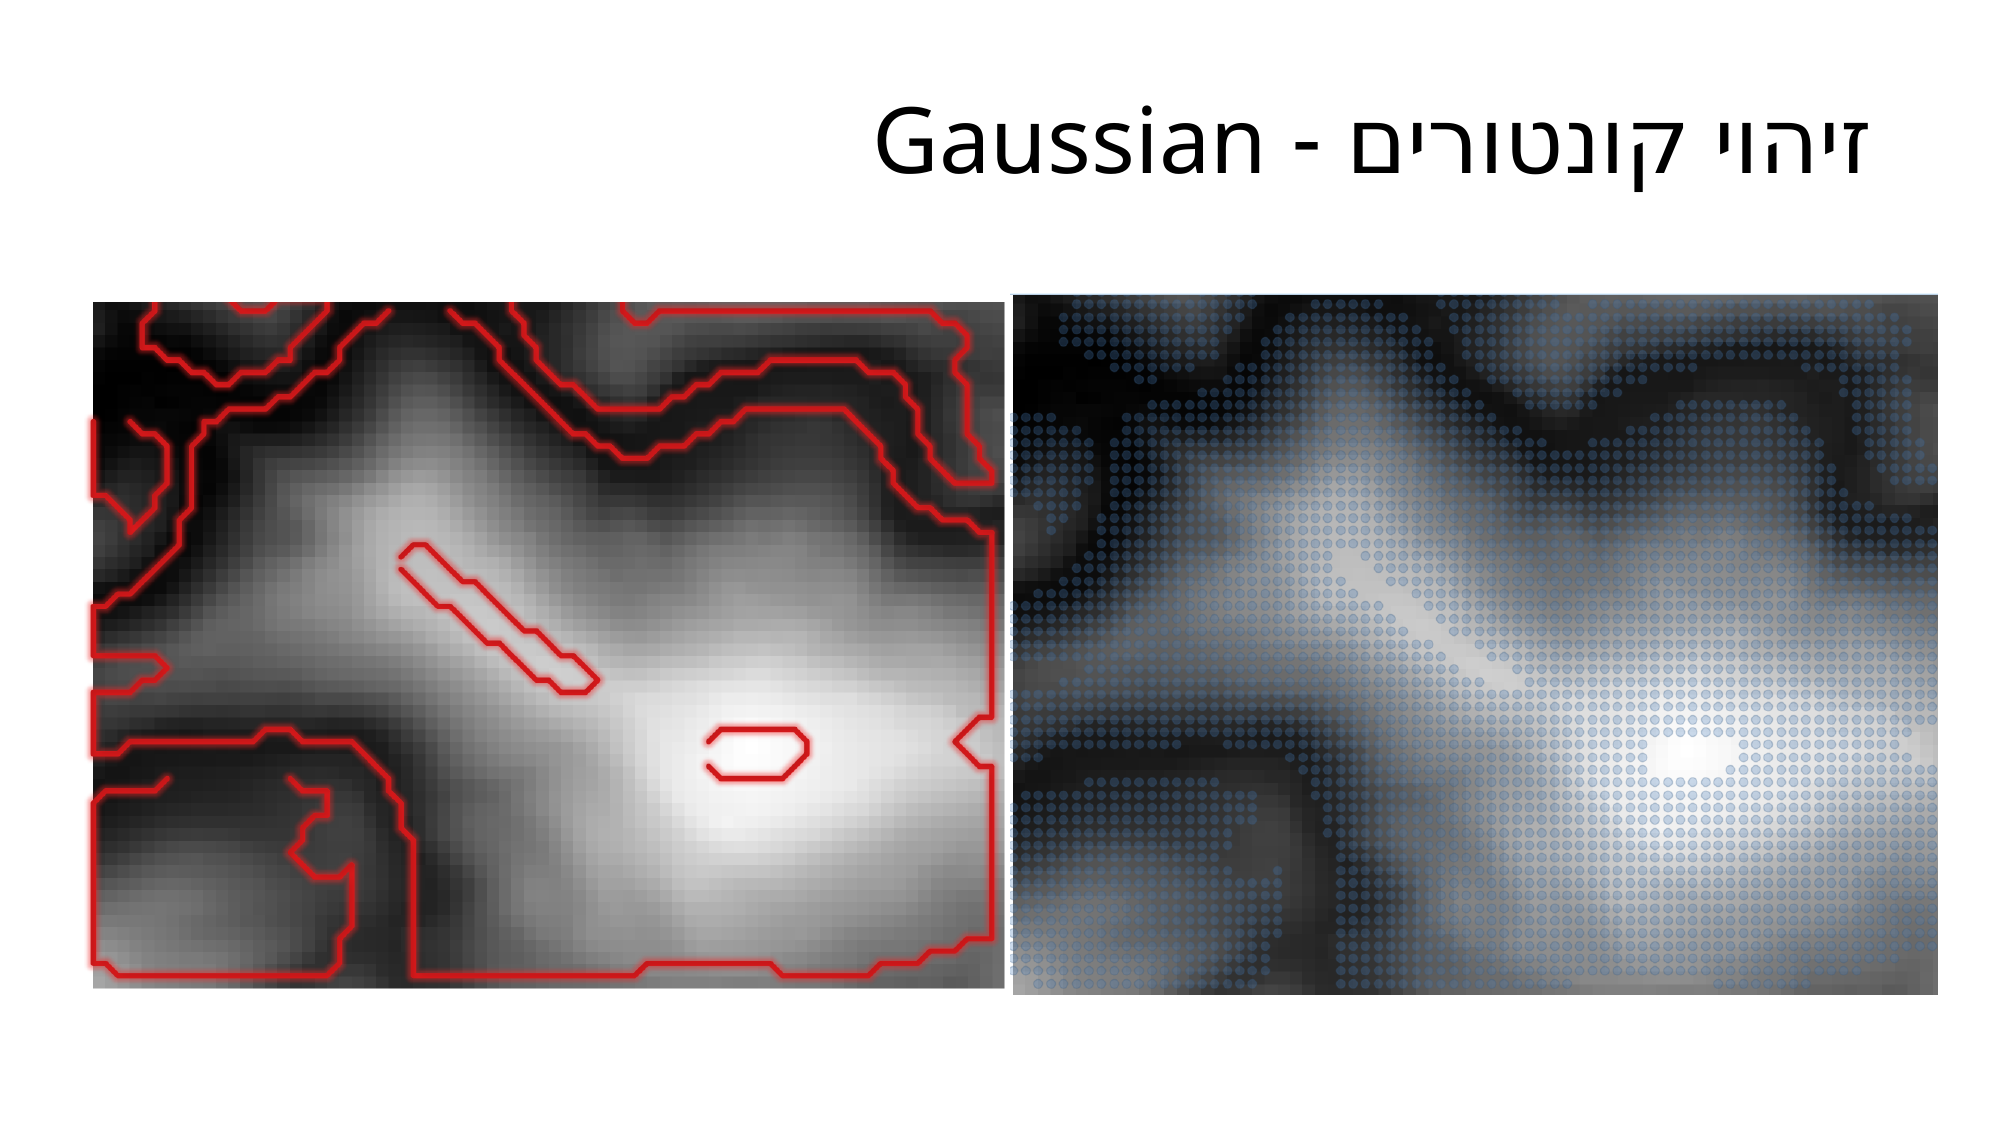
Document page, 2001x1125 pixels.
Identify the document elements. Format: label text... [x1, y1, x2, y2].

text_box זיהוי קונטורים - Gaussian [162, 84, 1888, 301]
picture [83, 292, 1939, 996]
